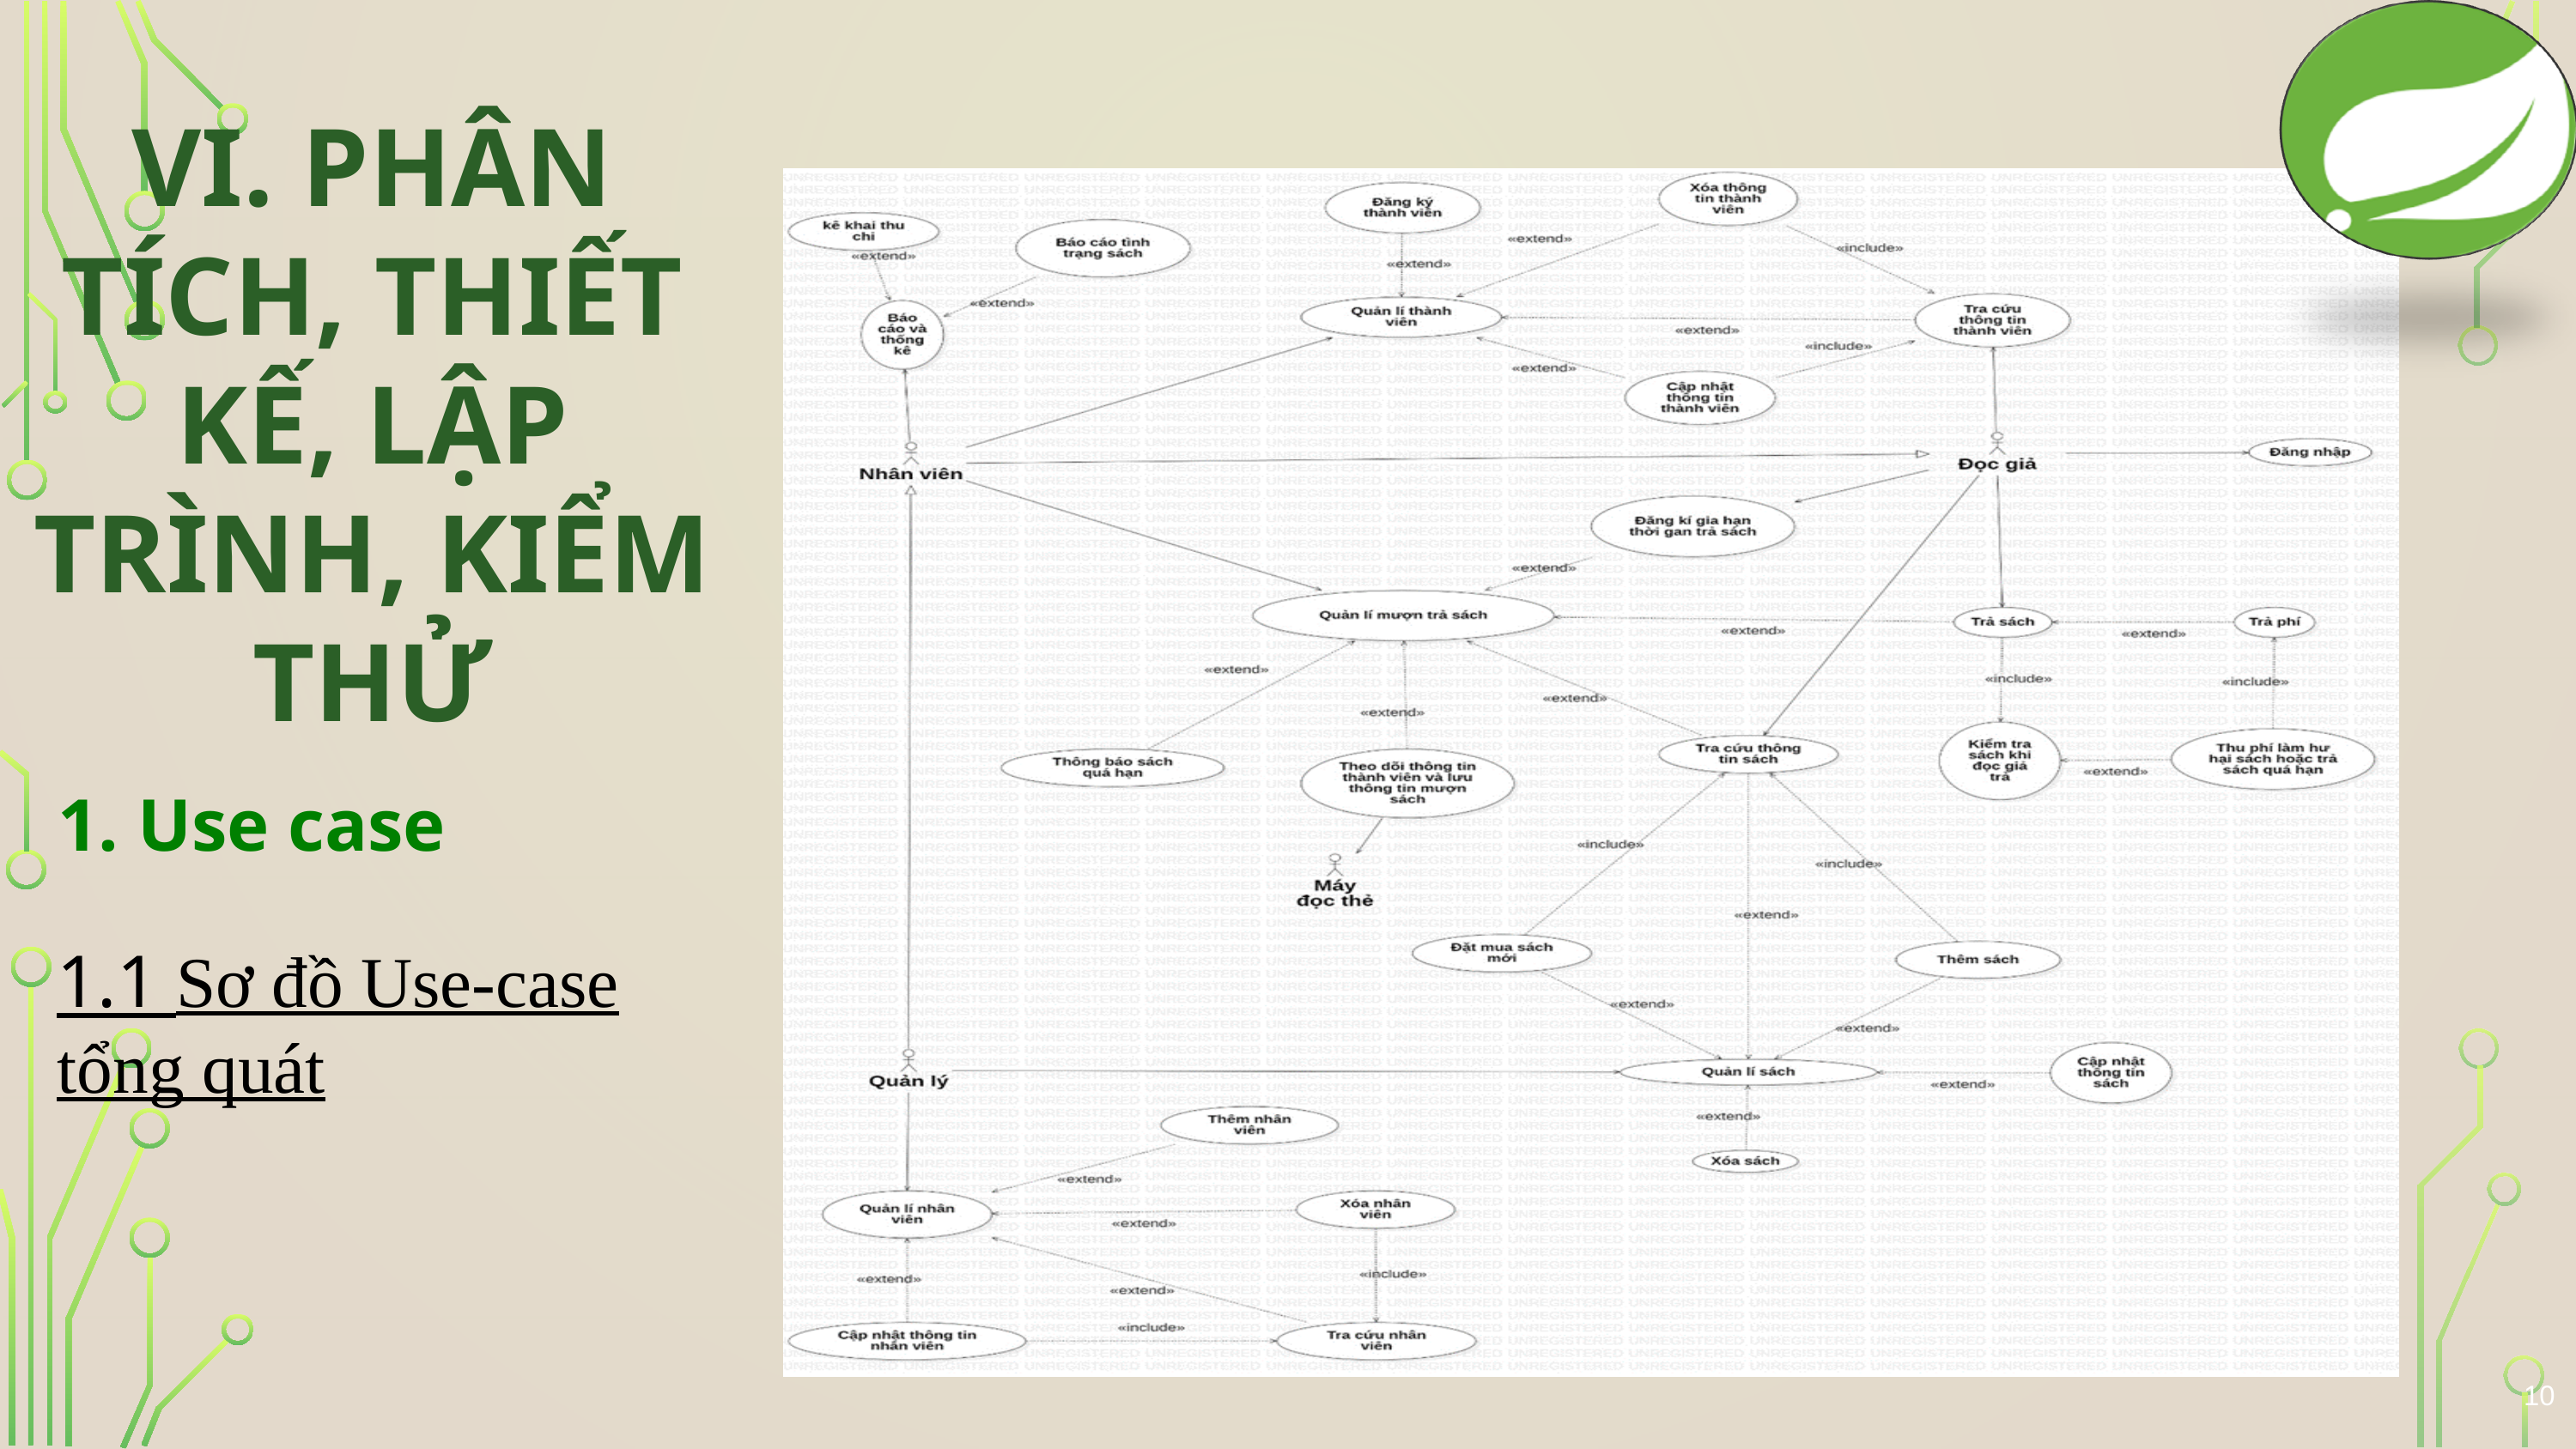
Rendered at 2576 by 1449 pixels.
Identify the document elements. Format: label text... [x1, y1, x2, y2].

picture [783, 0, 2576, 1378]
slide_number 10 [2464, 1340, 2568, 1449]
text_box 1. Use case [45, 773, 465, 872]
text_box [162, 388, 2429, 1420]
text_box 1.1 Sơ đồ Use-case tổng quát [44, 929, 647, 1114]
text_box VI. PHÂN TÍCH, THIẾT KẾ, LẬP TRÌNH, KIỂM THỬ [0, 93, 757, 750]
